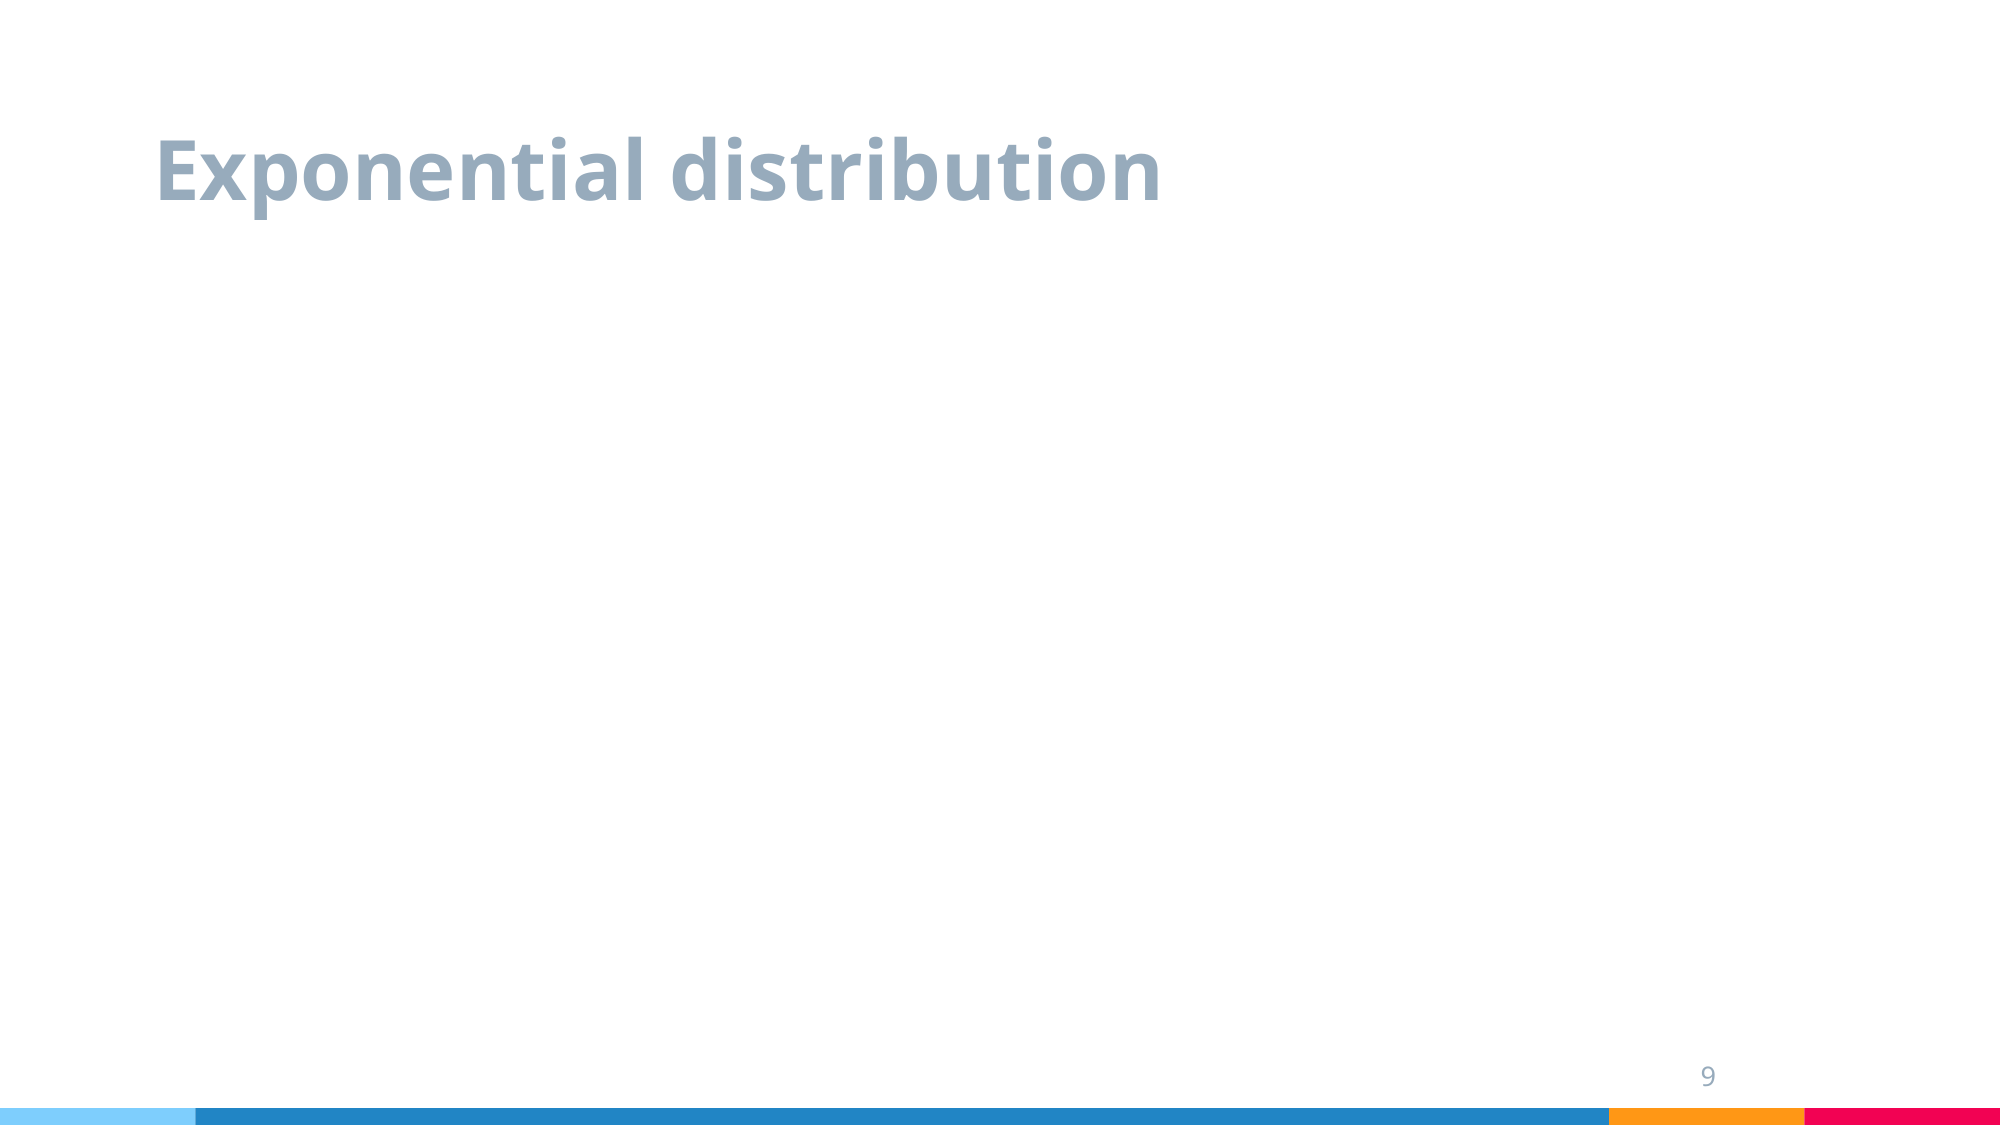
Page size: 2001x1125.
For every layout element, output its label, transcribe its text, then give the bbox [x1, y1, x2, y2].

title Exponential distribution [138, 45, 1854, 233]
slide_number 9 [1641, 1043, 1732, 1113]
